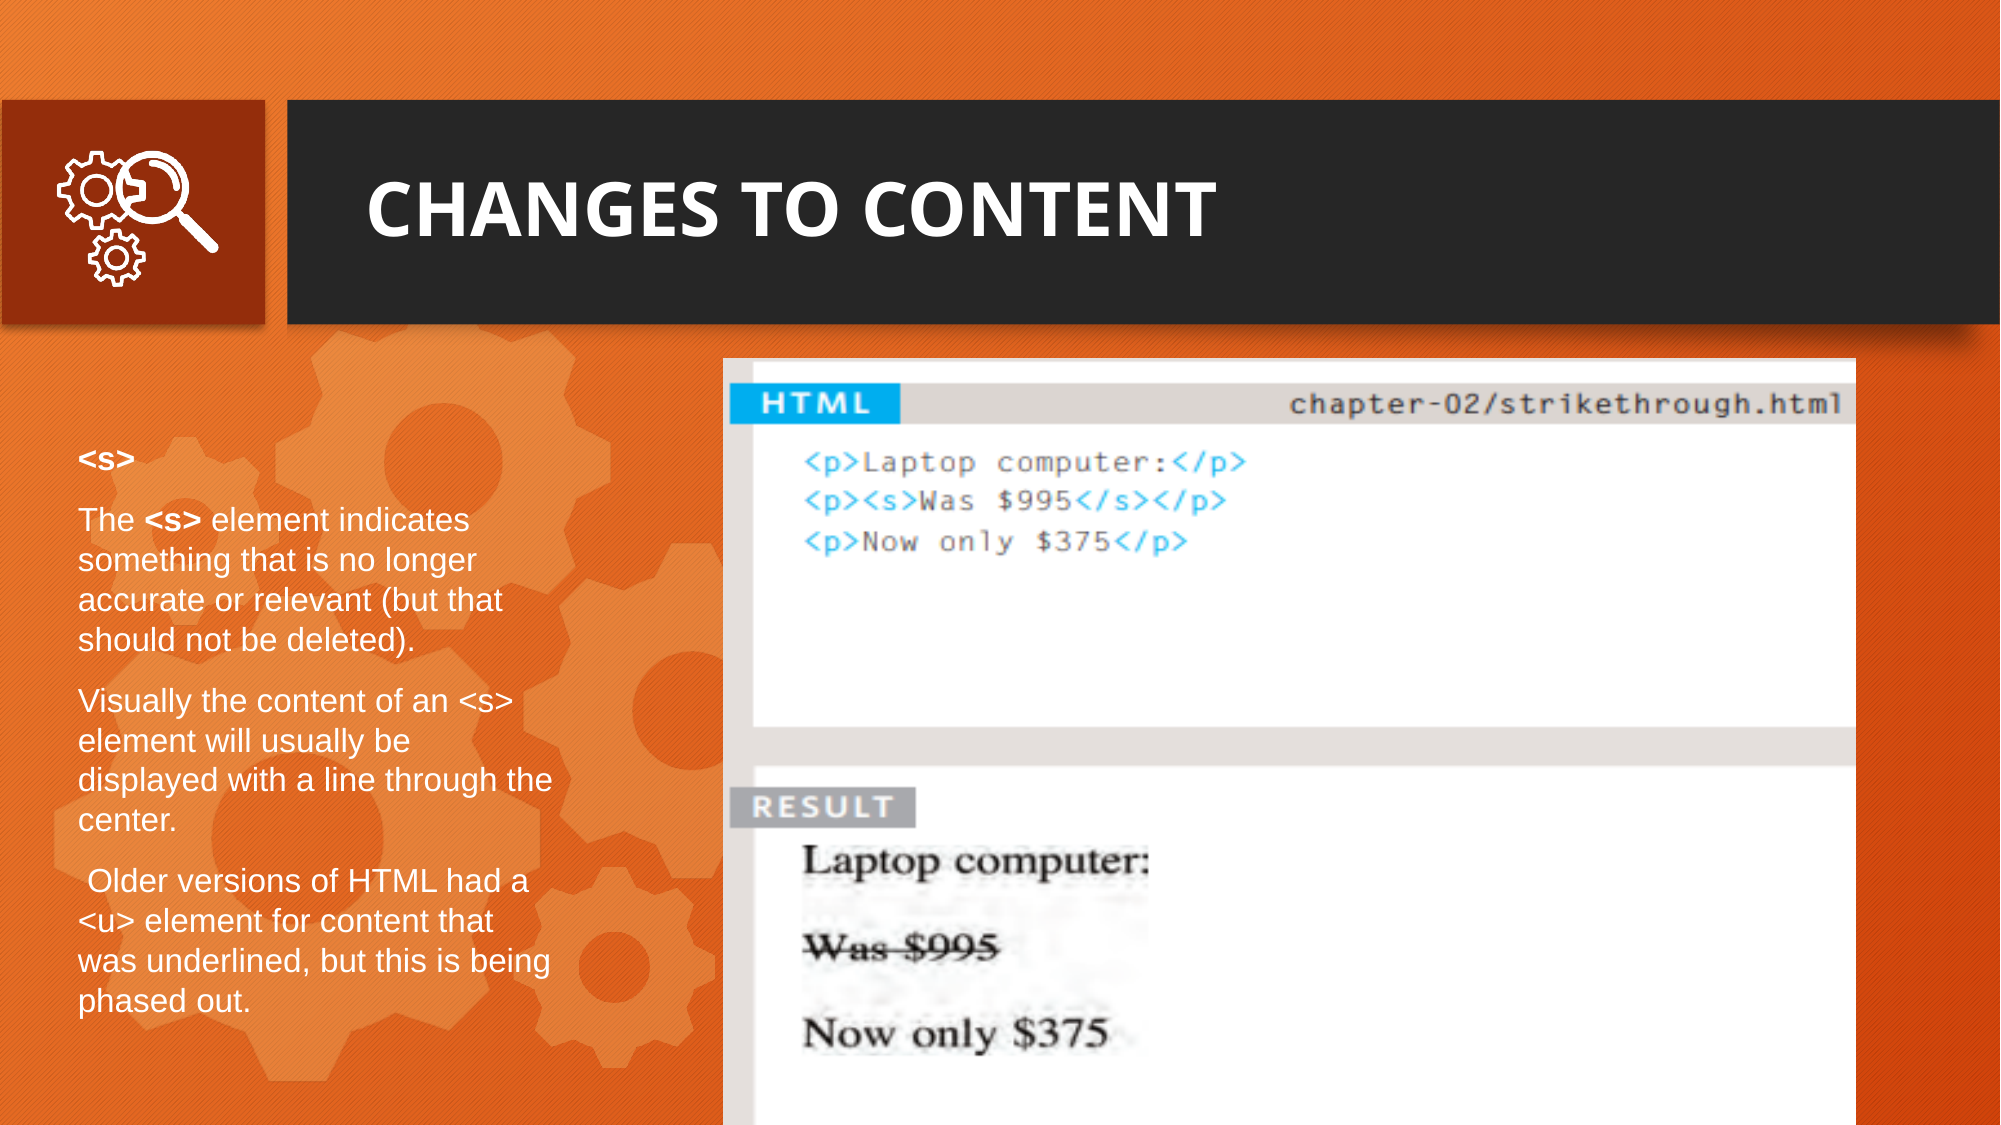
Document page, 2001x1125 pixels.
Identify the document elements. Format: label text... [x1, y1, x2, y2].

list <s> The <s> element indicates something that is no longer accurate or relevant (but that should not be deleted). Visually the content of an <s> element will usually be displayed with a line through the center. Older versions of HTML had a <u> element for content that was underlined, but this is being phased out. [62, 429, 573, 1125]
picture [11, 100, 2000, 1125]
title CHANGES TO CONTENT [350, 123, 1965, 301]
